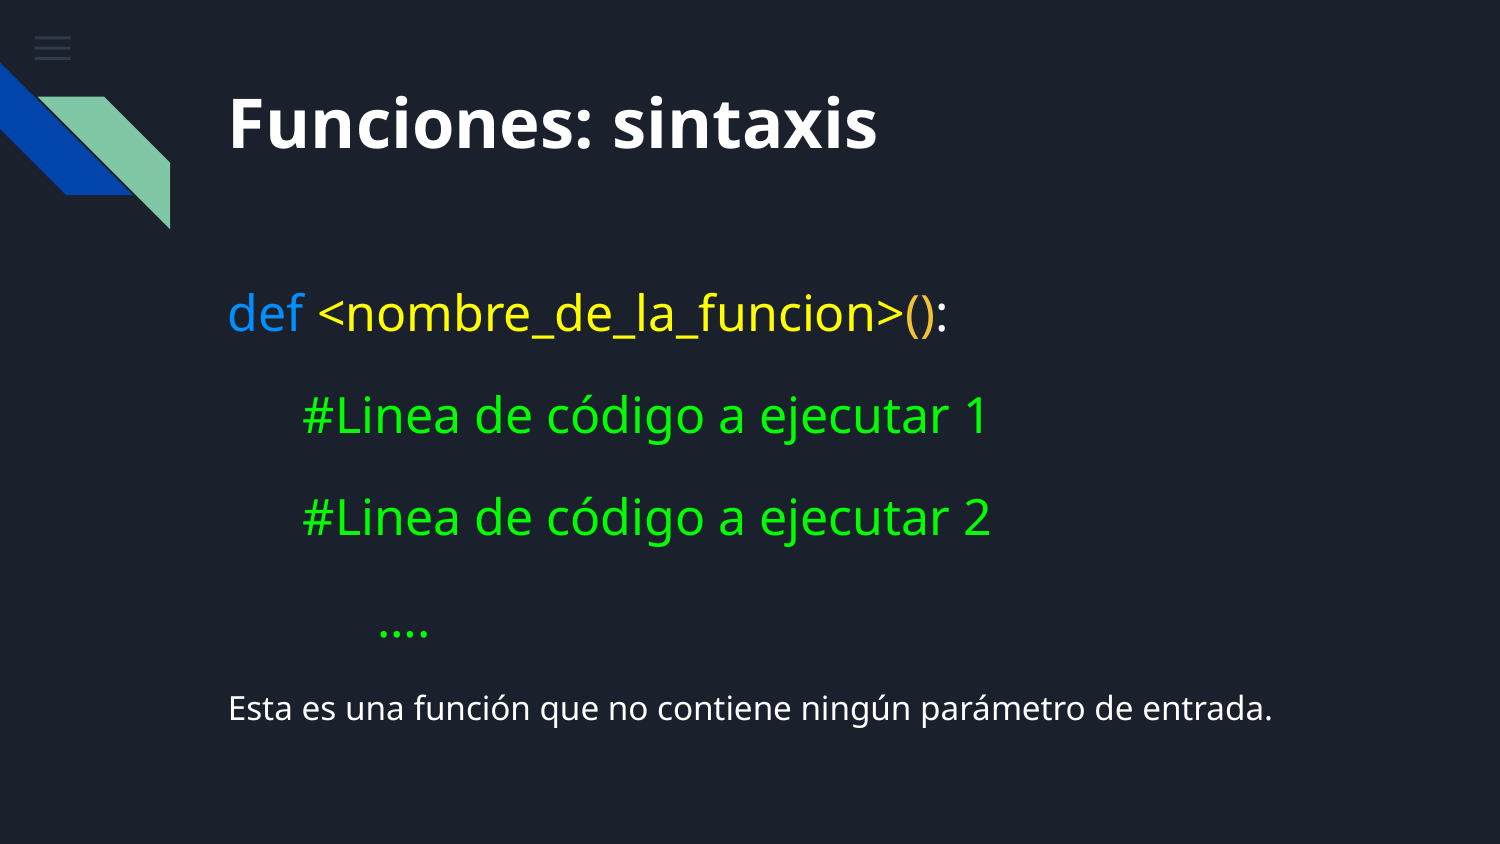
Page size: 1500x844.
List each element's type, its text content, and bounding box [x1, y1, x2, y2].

title Funciones: sintaxis [212, 64, 1368, 215]
list def <nombre_de_la_funcion>(): #Linea de código a ejecutar 1 #Linea de código a ejecutar 2 …. Esta es una función que no contiene ningún parámetro de entrada. [212, 257, 1368, 734]
